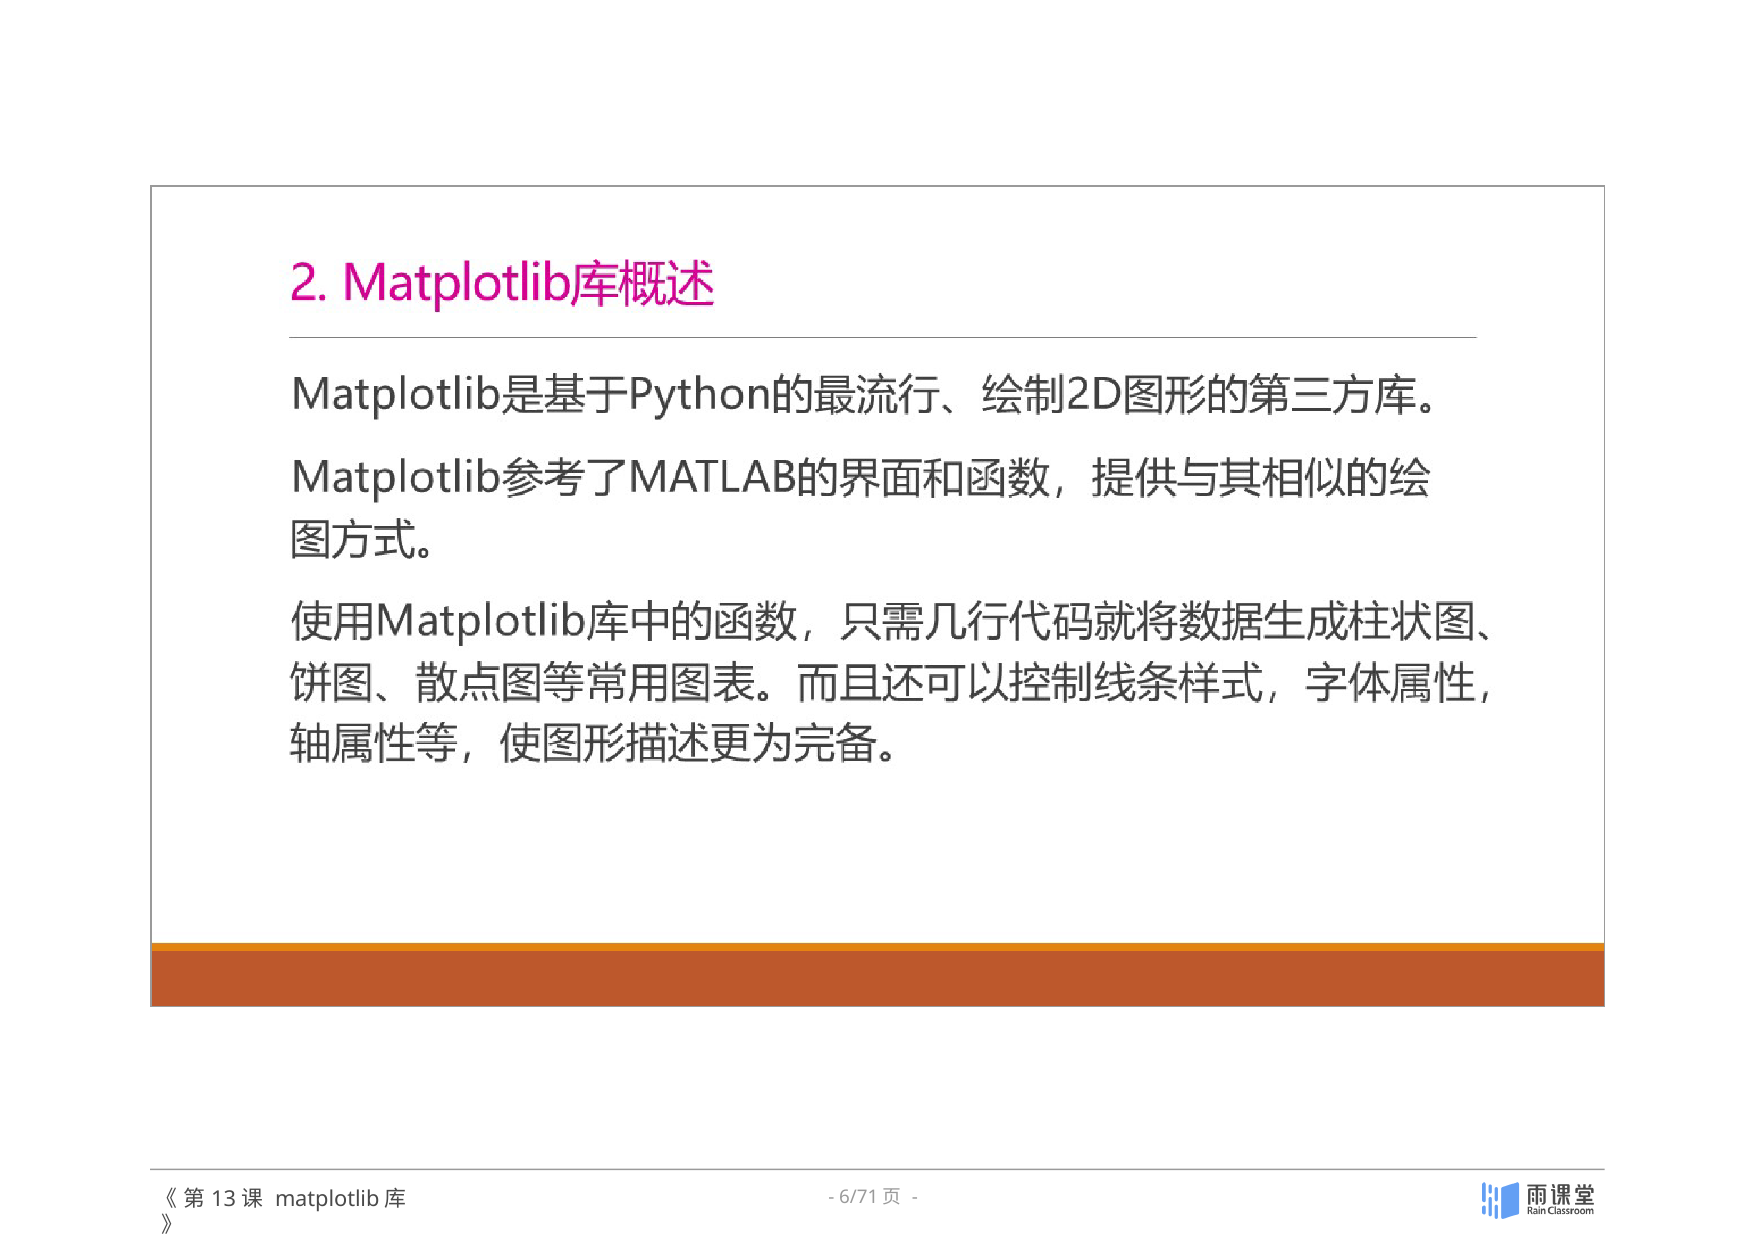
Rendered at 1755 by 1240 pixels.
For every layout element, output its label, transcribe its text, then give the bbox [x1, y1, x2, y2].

footer 《 第13课 matplotlib库 》 [153, 1181, 421, 1240]
picture [149, 185, 1605, 1007]
slide_number - 10/71页 - [826, 1181, 929, 1240]
picture [1482, 1182, 1594, 1219]
